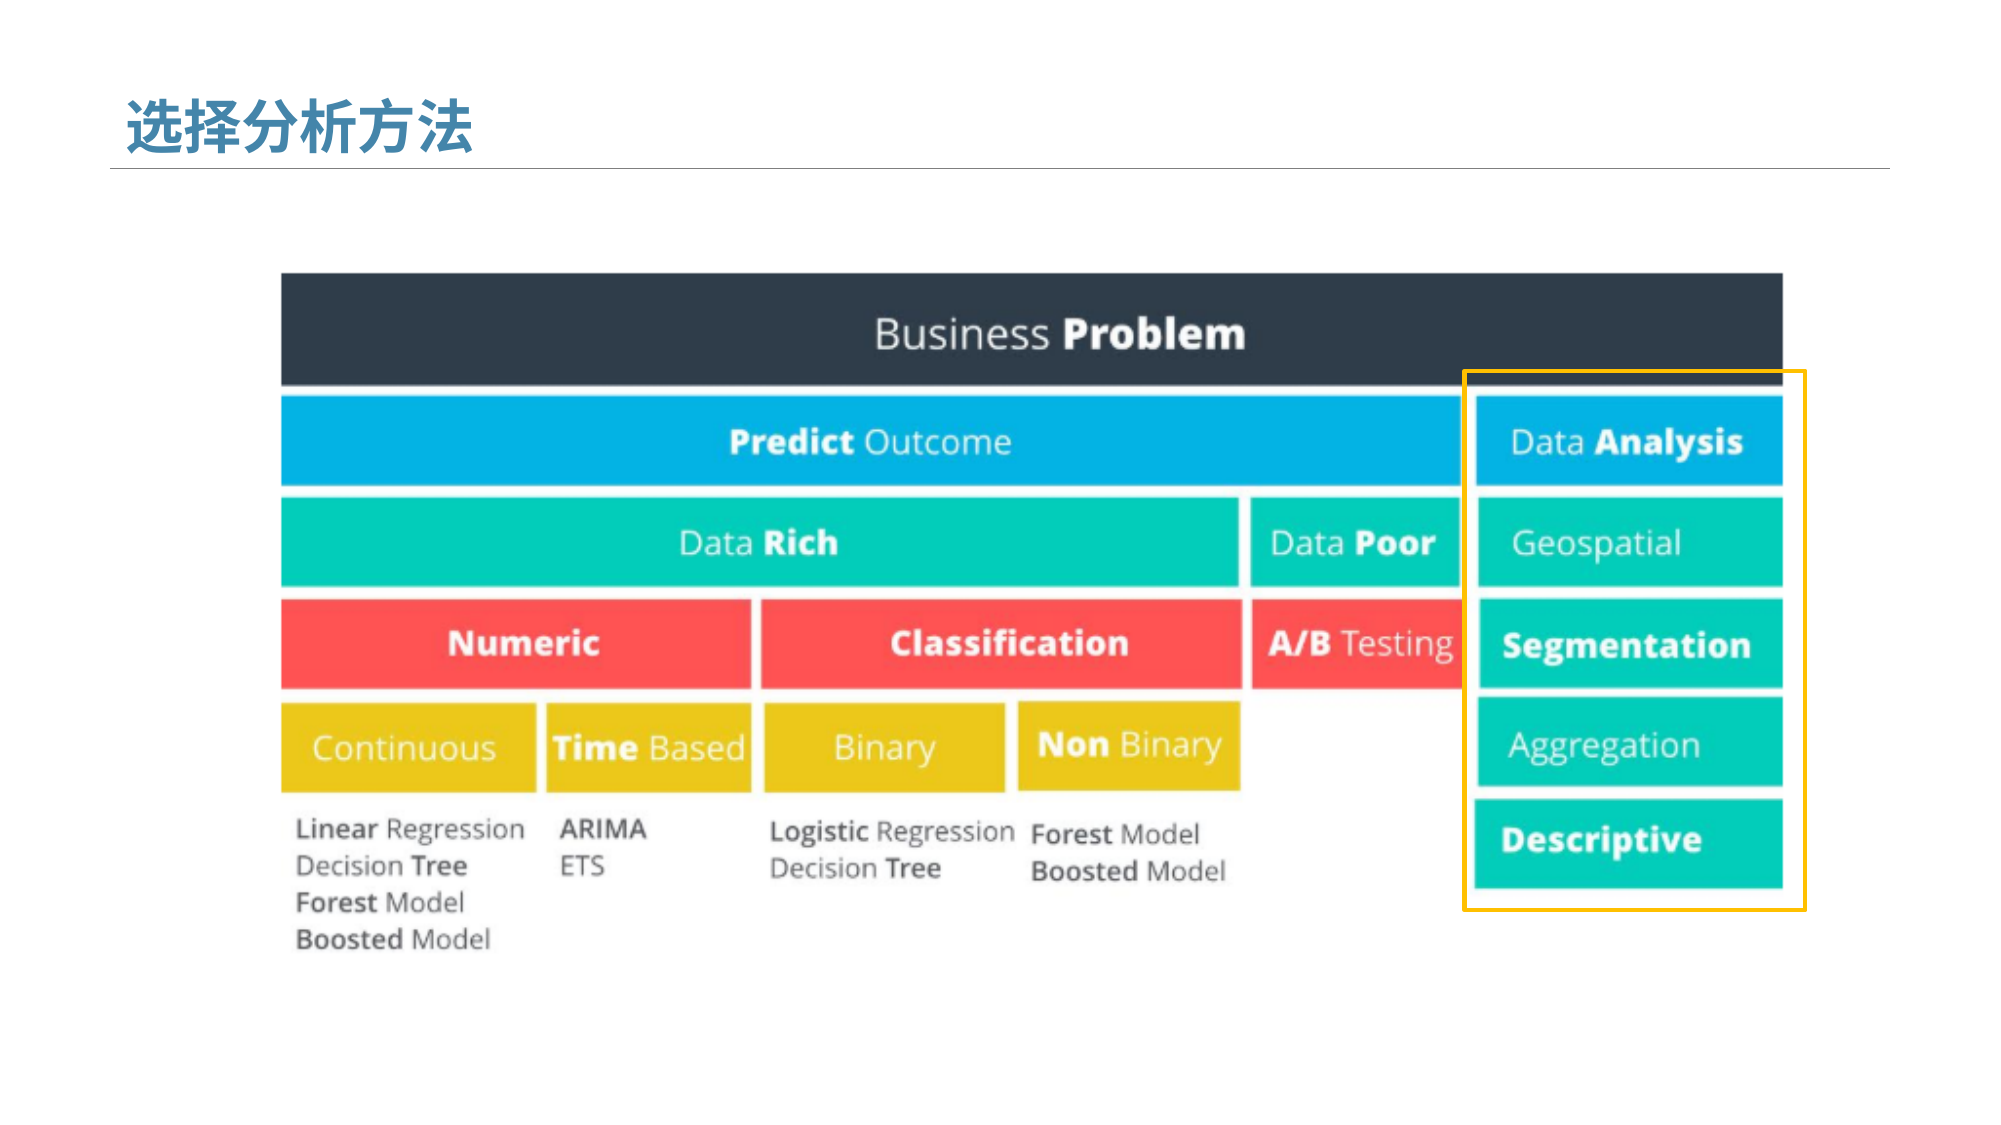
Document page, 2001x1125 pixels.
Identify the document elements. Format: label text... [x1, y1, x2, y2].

picture [274, 260, 1796, 967]
text_box [1801, 369, 1807, 912]
title 选择分析方法 [109, 0, 1890, 169]
